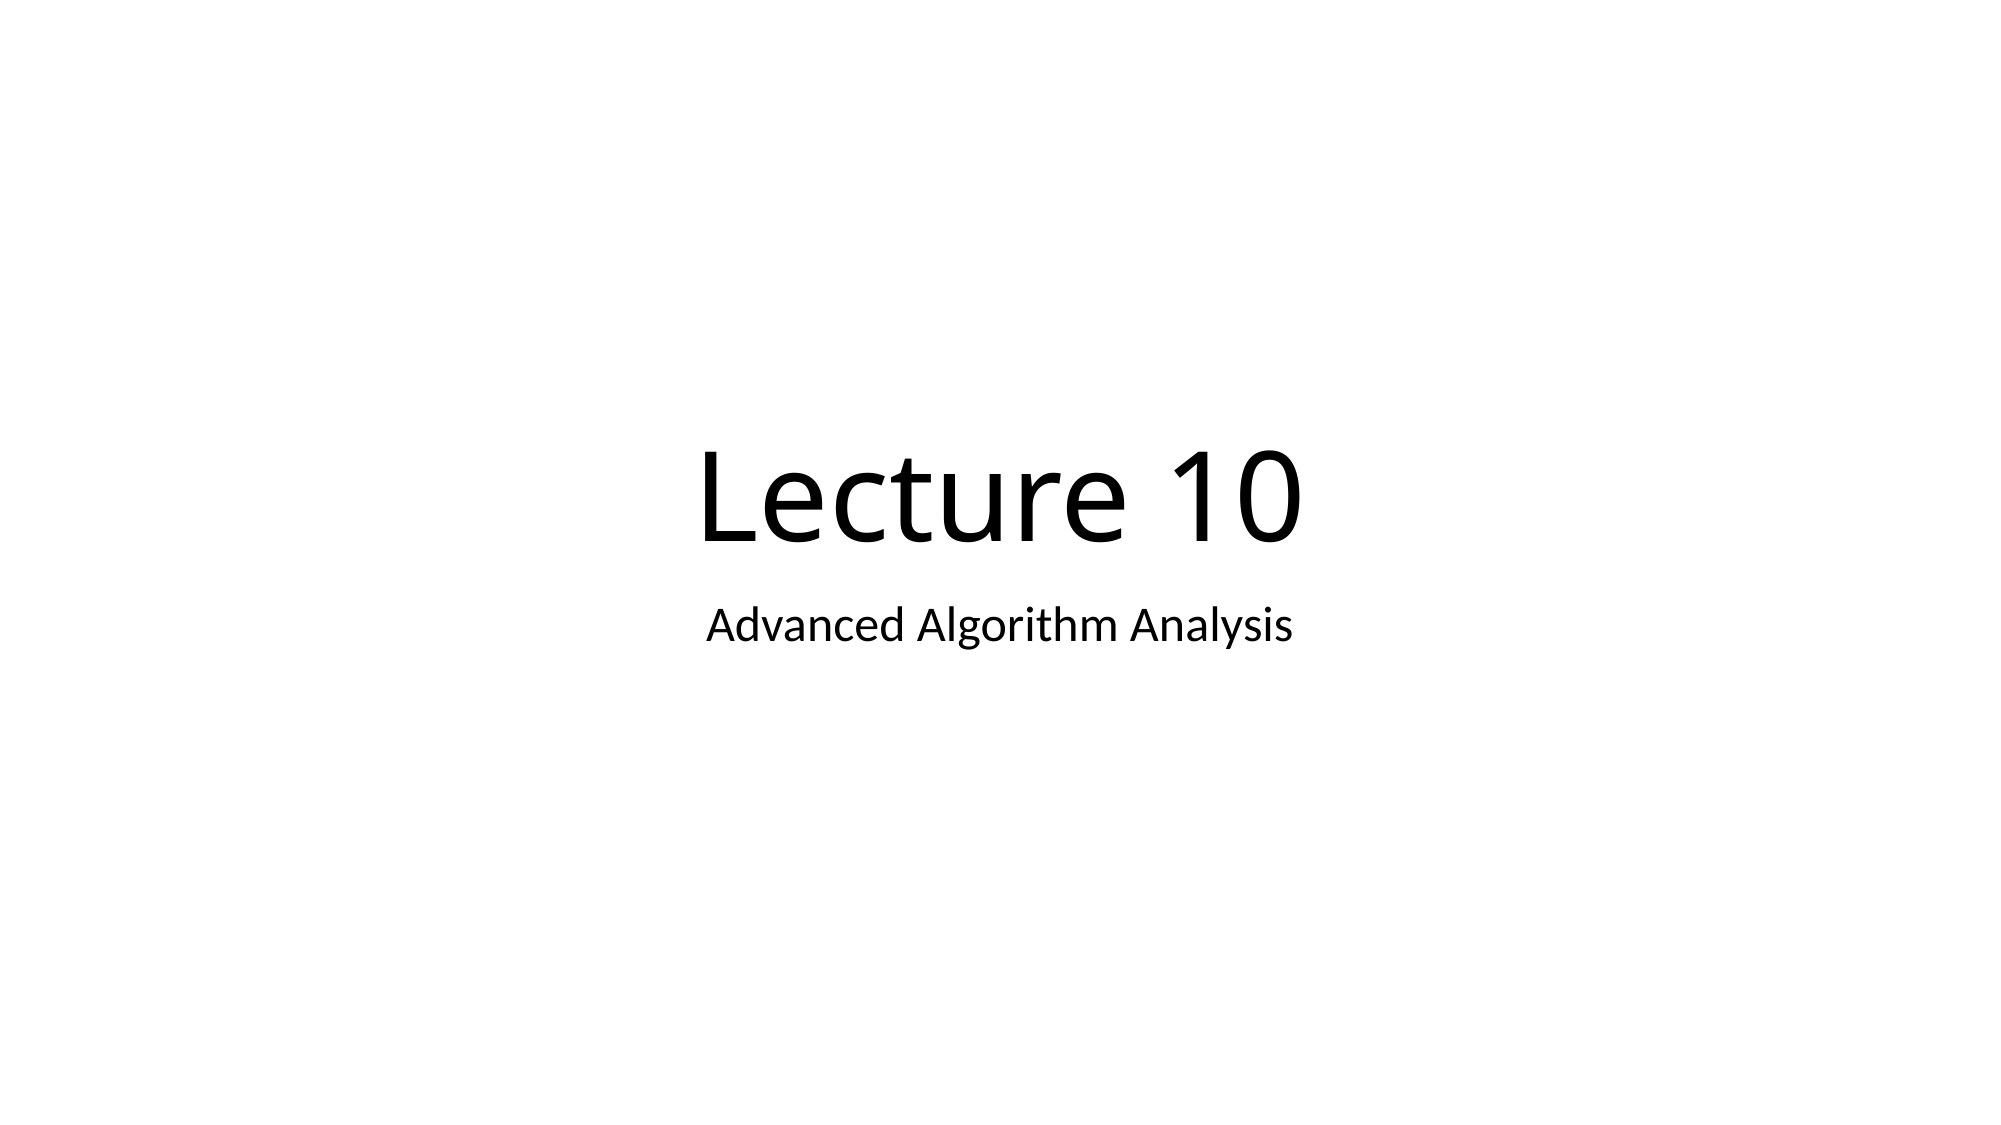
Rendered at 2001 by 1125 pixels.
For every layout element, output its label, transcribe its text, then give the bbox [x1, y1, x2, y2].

subtitle Advanced Algorithm Analysis [249, 590, 1750, 863]
title Lecture 10 [249, 184, 1750, 576]
